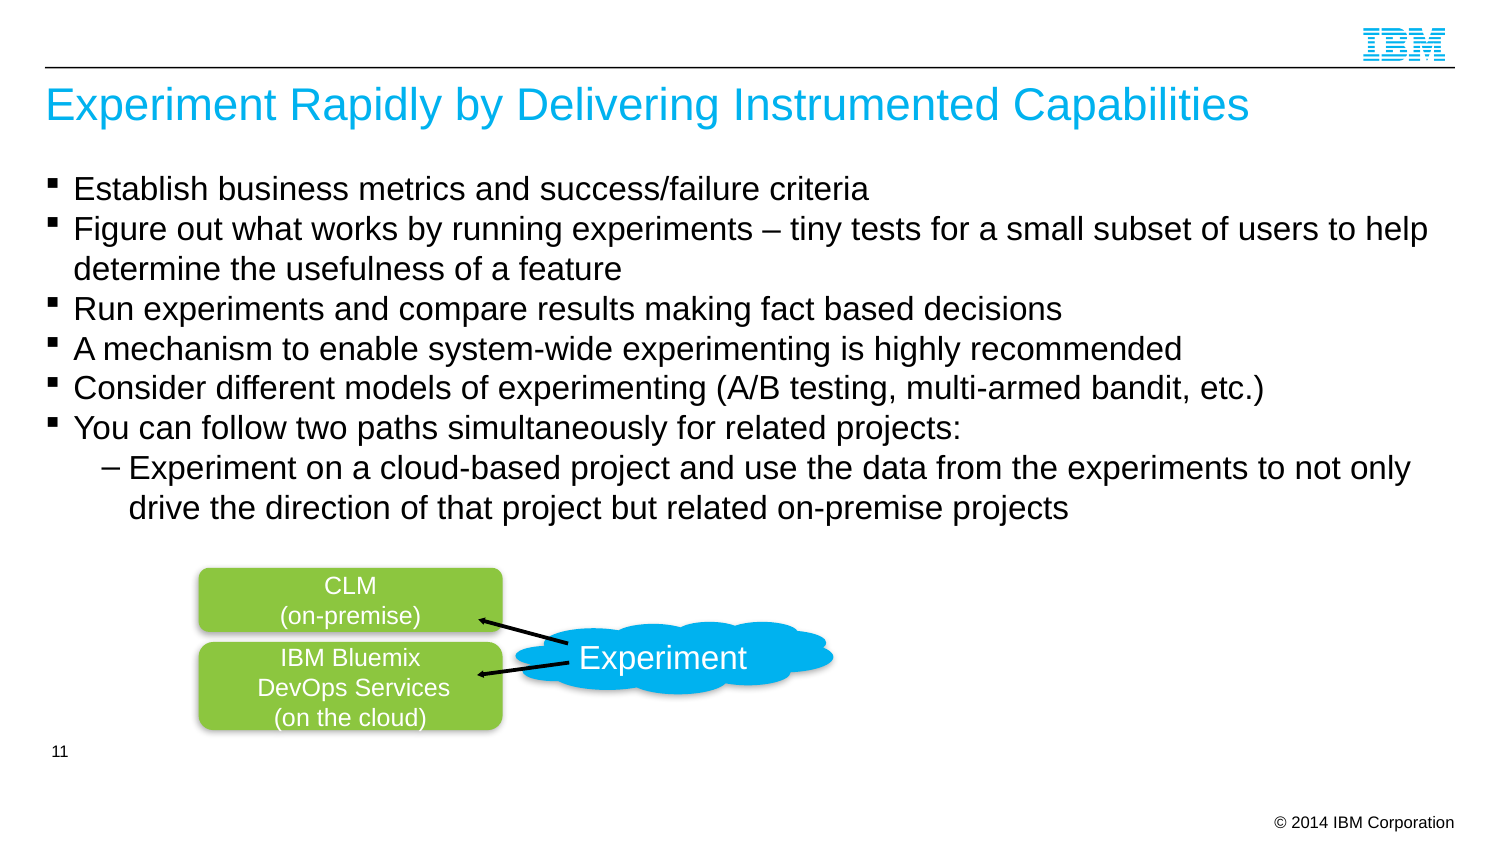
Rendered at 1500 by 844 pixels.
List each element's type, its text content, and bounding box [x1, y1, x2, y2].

text_box CLM (on-premise) [197, 566, 504, 633]
picture [1363, 28, 1445, 61]
text_box IBM Bluemix DevOps Services (on the cloud) [197, 641, 504, 731]
text_box [477, 660, 570, 678]
text_box Experiment [514, 621, 835, 696]
text_box 11 [29, 733, 91, 757]
list Establish business metrics and success/failure criteria Figure out what works by running experiments – tiny tests for a small subset of users to help determine the usefulness of a feature Run experiments and compare results making fact based decisions A mechanism to enable system-wide experimenting is highly recommended Consider different models of experimenting (A/B testing, multi-armed bandit, etc.) You can follow two paths simultaneously for related projects: Experiment on a cloud-based project and use the data from the experiments to not only drive the direction of that project but related on-premise projects [29, 164, 1456, 568]
title Experiment Rapidly by Delivering Instrumented Capabilities [29, 72, 1456, 164]
text_box [478, 617, 569, 646]
